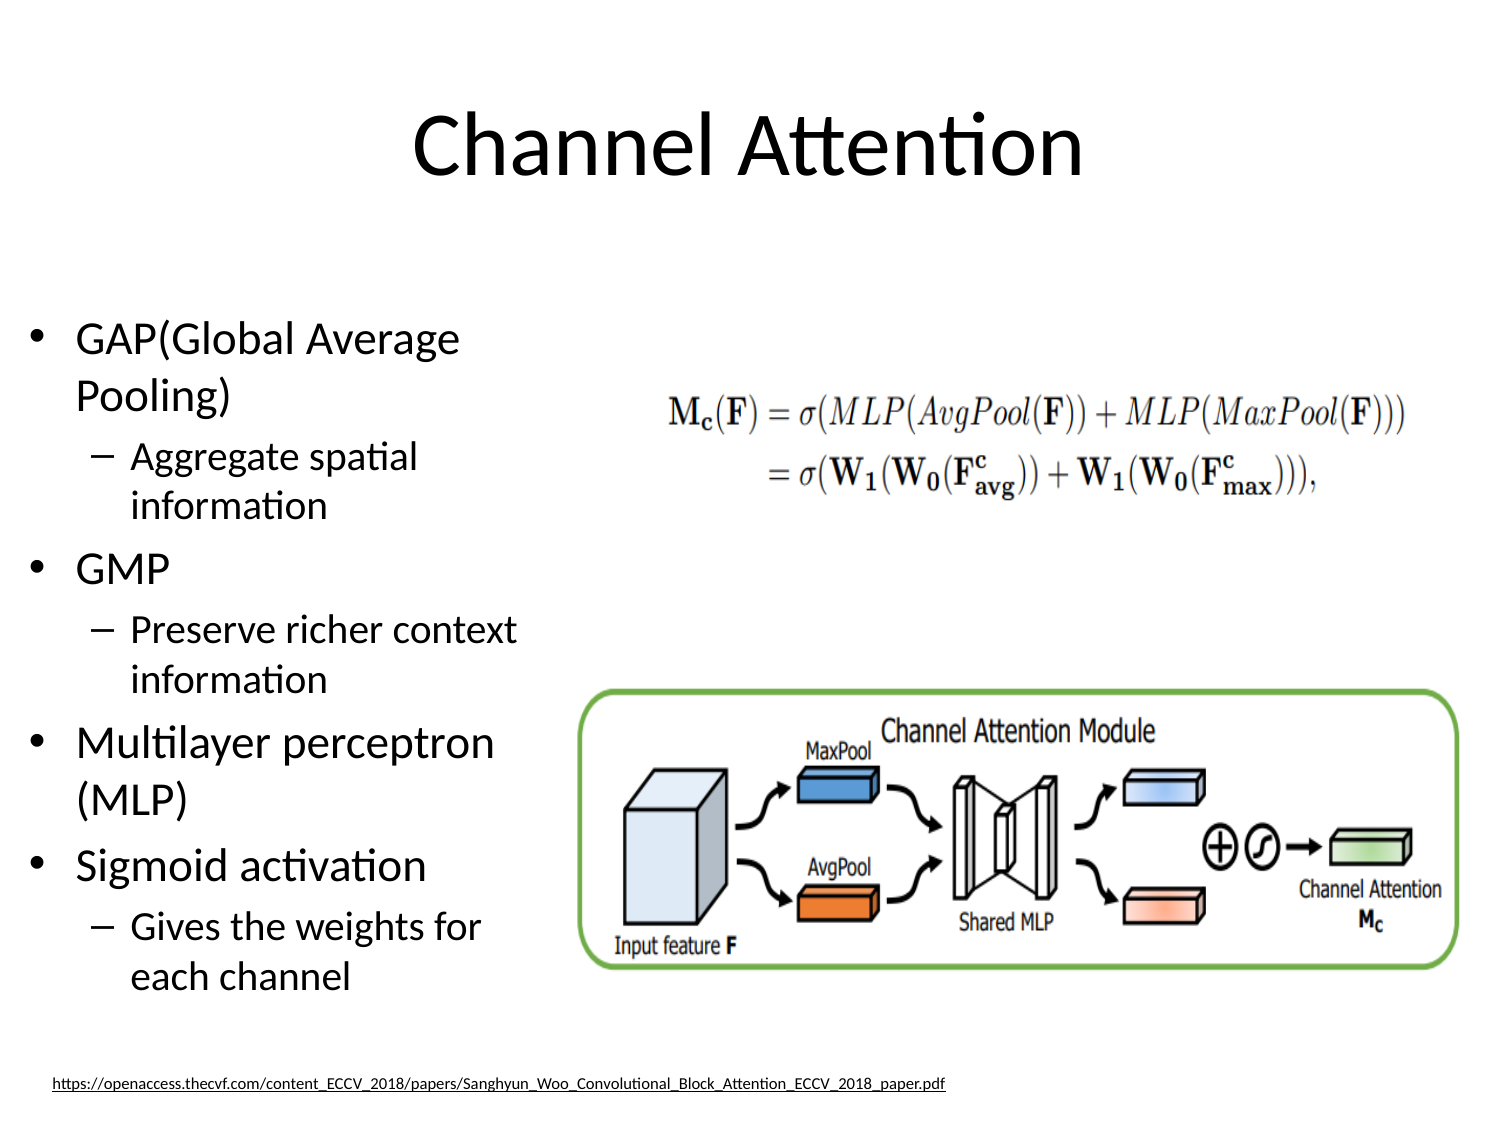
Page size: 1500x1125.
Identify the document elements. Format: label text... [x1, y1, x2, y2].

text_box https://openaccess.thecvf.com/content_ECCV_2018/papers/Sanghyun_Woo_Convolutional_Block_Attention_ECCV_2018_paper.pdf [37, 1065, 966, 1101]
picture [631, 349, 1440, 534]
title Channel Attention [75, 45, 1425, 233]
picture [533, 642, 1498, 981]
list GAP(Global Average Pooling) Aggregate spatial information GMP Preserve richer context information Multilayer perceptron (MLP) Sigmoid activation Gives the weights for each channel [13, 299, 585, 1014]
